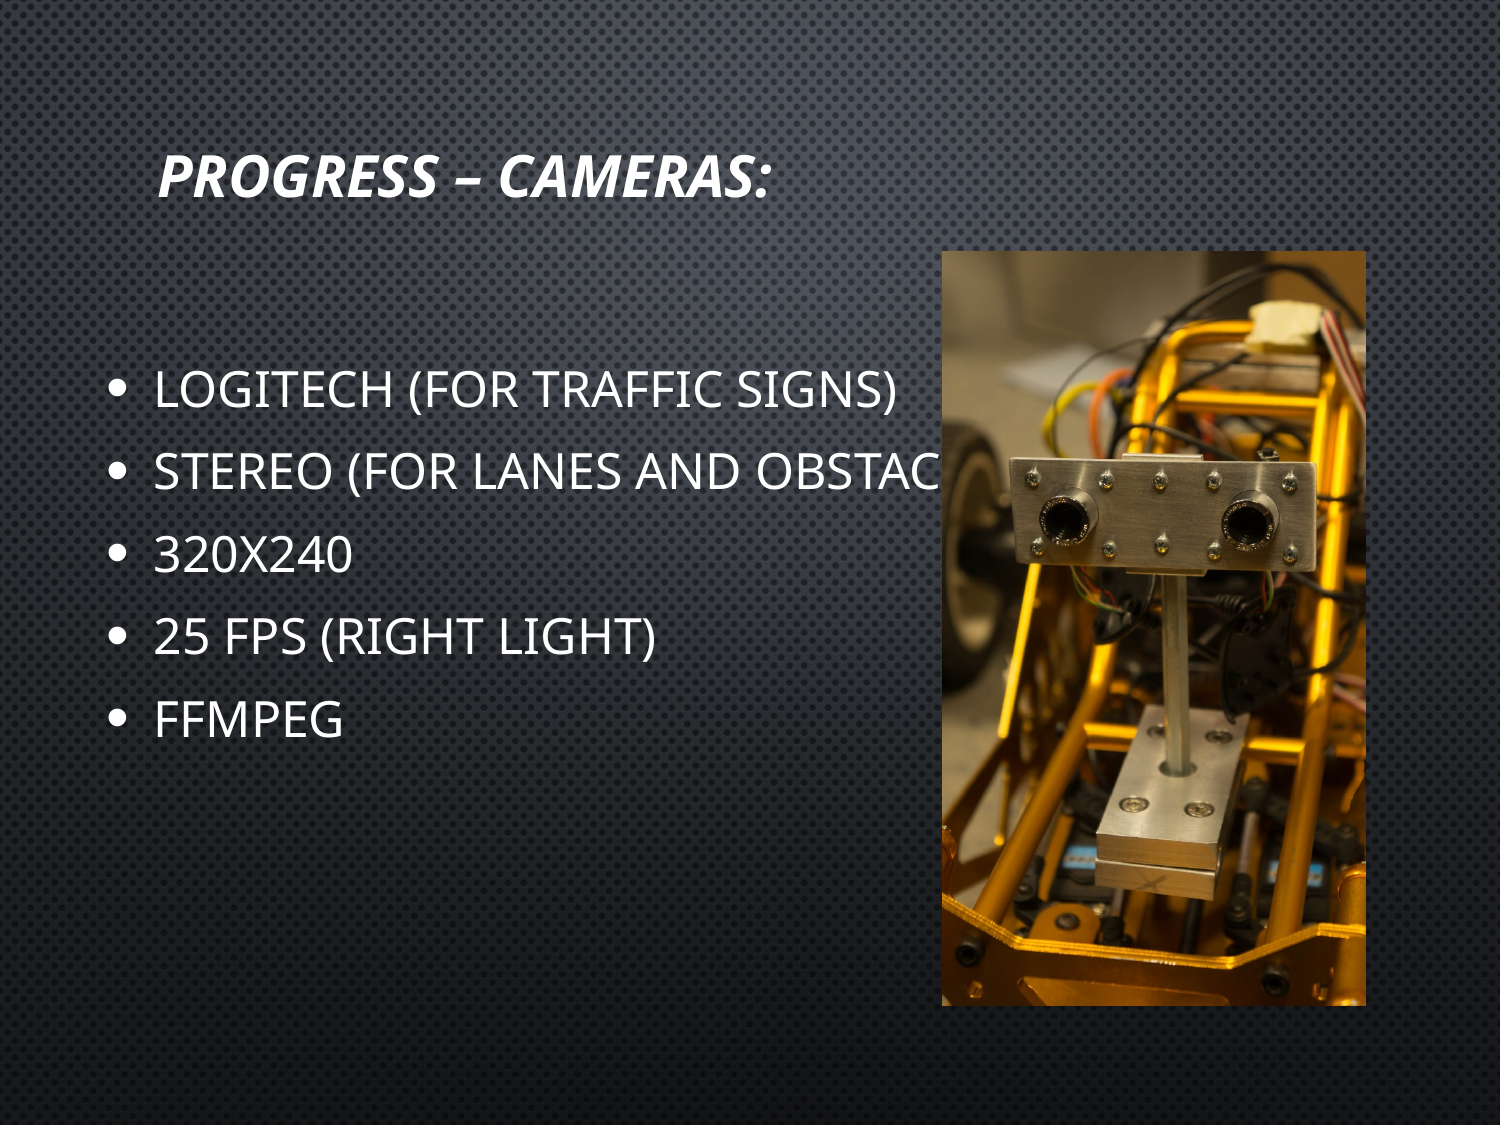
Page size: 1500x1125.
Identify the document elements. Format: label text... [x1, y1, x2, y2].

title Progress – Cameras: [142, 36, 1407, 224]
picture [941, 251, 1367, 1006]
list Logitech (For traffic signs) stereo (for lanes and obstacles) 320x240 25 FPS (Right light) FFMPEG [91, 224, 1425, 880]
